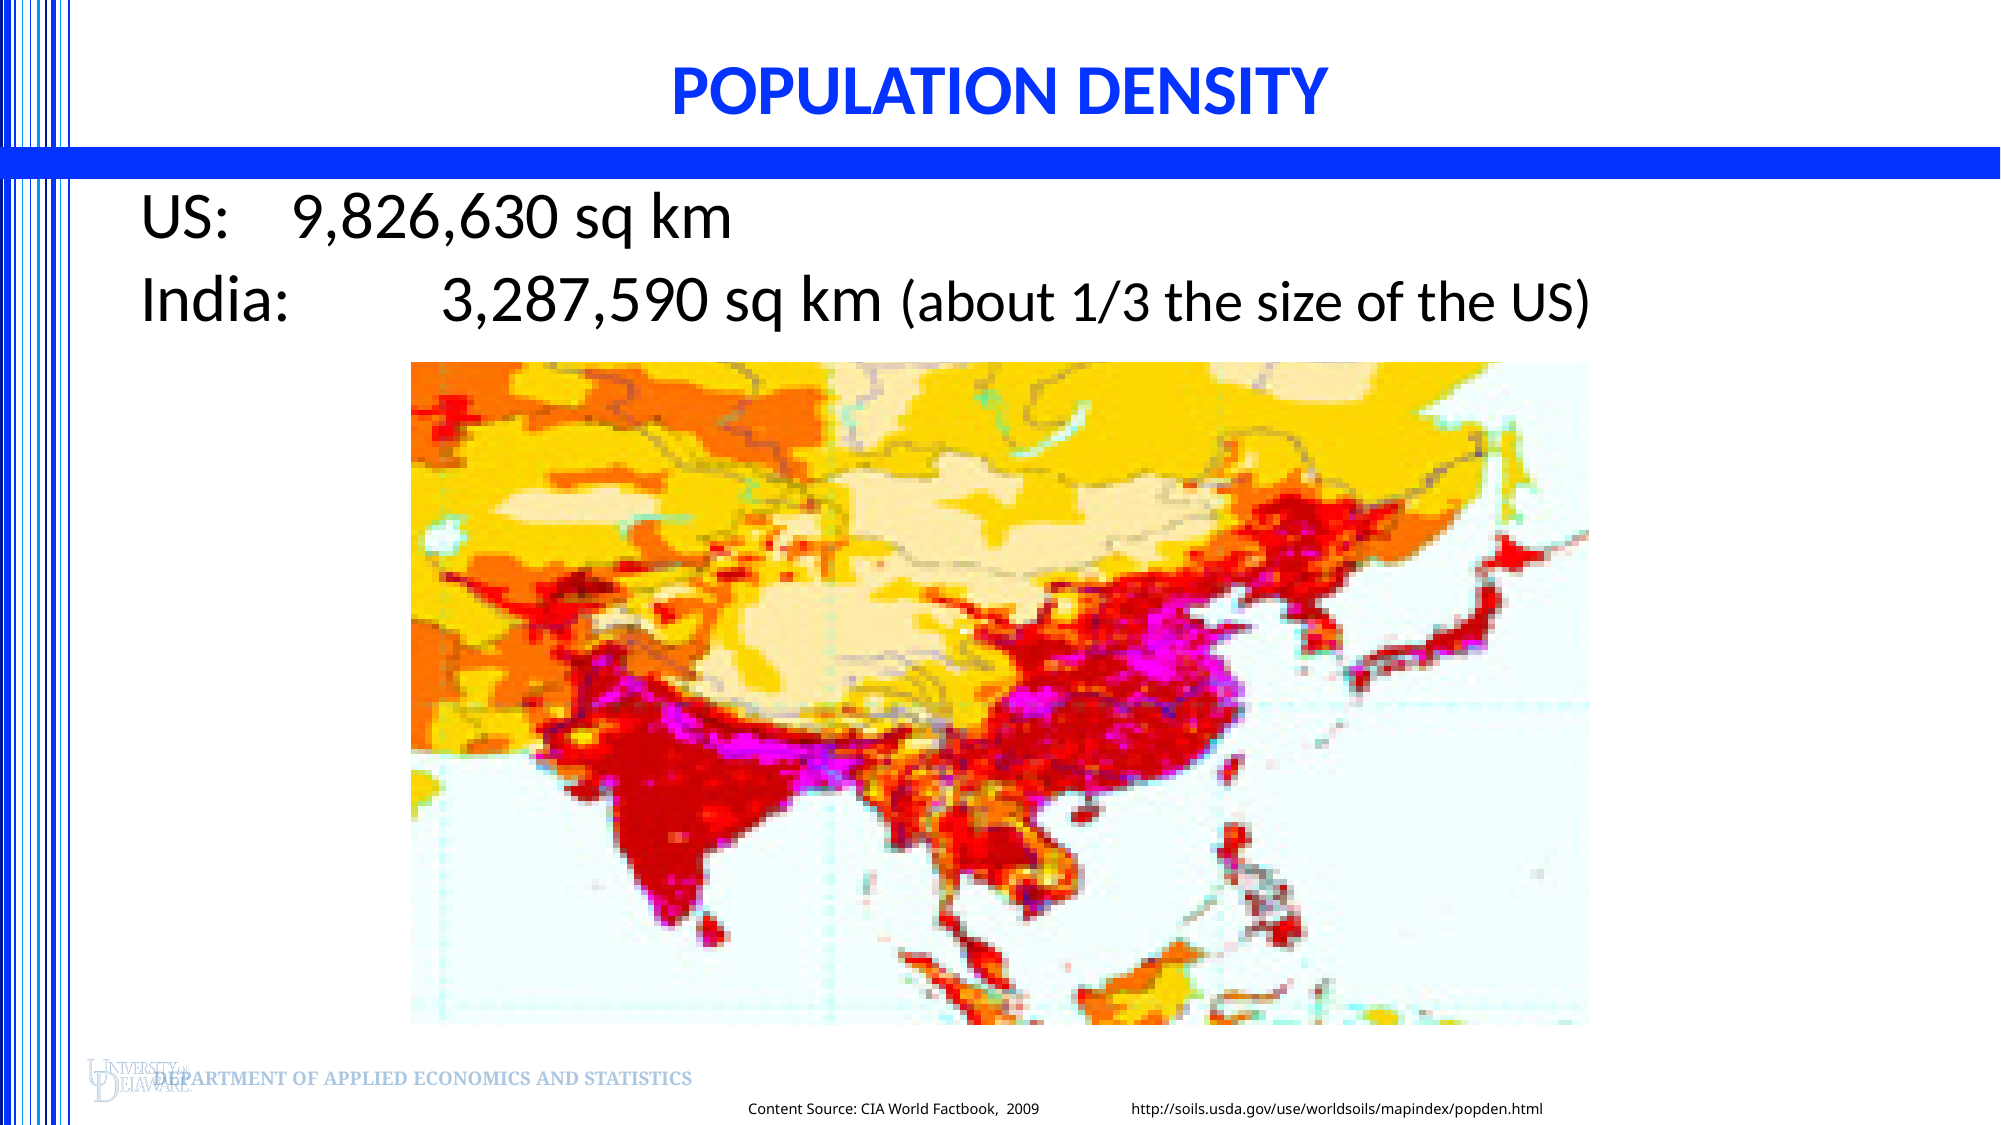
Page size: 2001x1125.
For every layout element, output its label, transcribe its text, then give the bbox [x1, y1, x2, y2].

picture [410, 362, 1589, 1025]
list US: 9,826,630 sq km India: 3,287,590 sq km (about 1/3 the size of the US) [50, 173, 2000, 1005]
text_box http://soils.usda.gov/use/worldsoils/mapindex/popden.html [1116, 1092, 1784, 1125]
text_box Content Source: CIA World Factbook, 2009 [733, 1092, 1116, 1125]
title POPULATION DENSITY [99, 45, 1900, 138]
